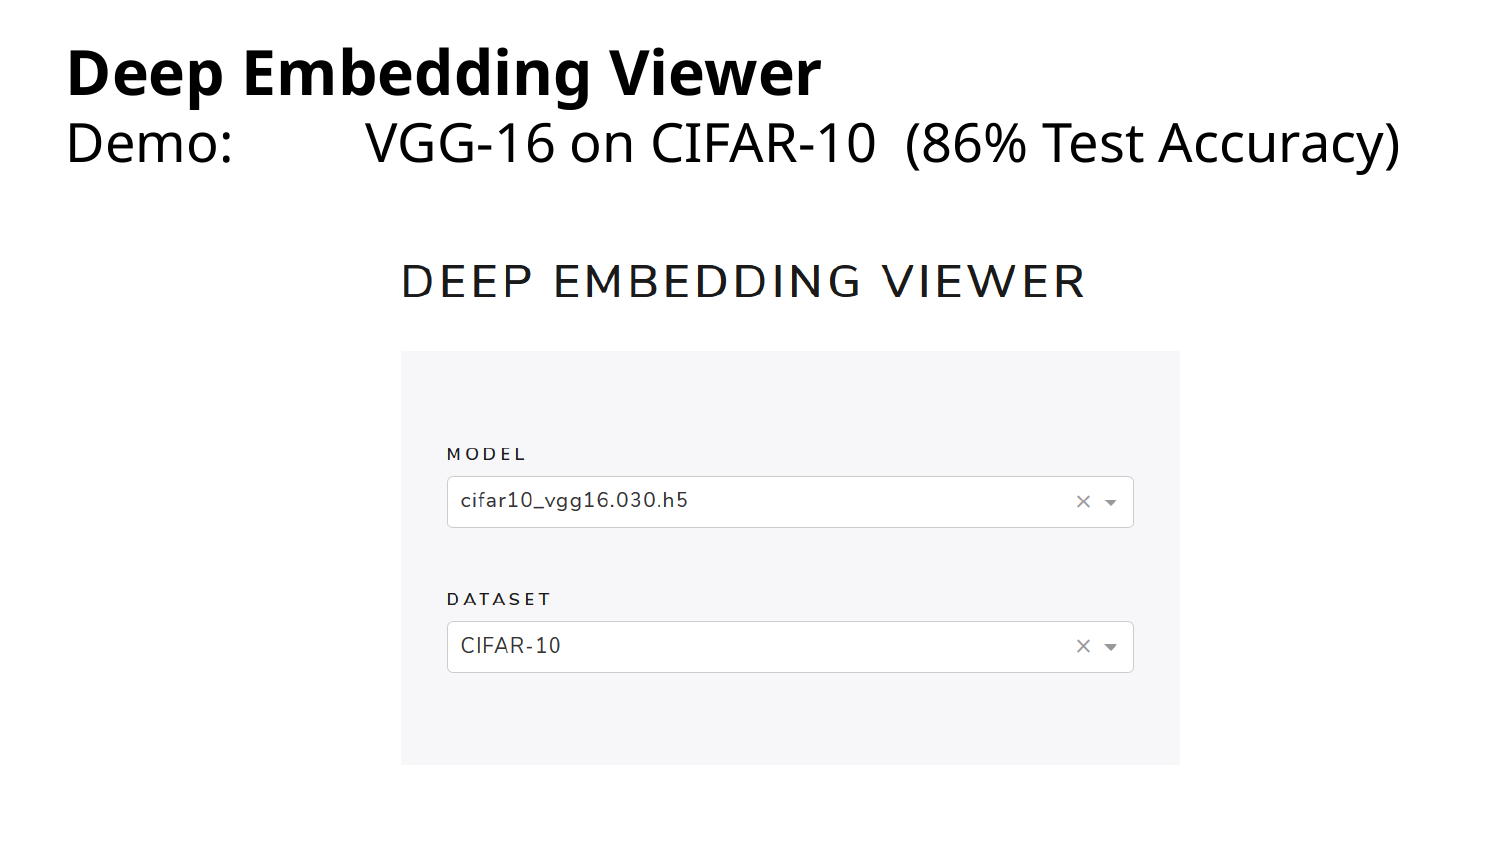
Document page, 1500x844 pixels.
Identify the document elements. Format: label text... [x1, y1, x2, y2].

text_box Deep Embedding Viewer Demo: VGG-16 on CIFAR-10 (86% Test Accuracy) [51, 51, 1449, 189]
picture [378, 242, 1193, 784]
